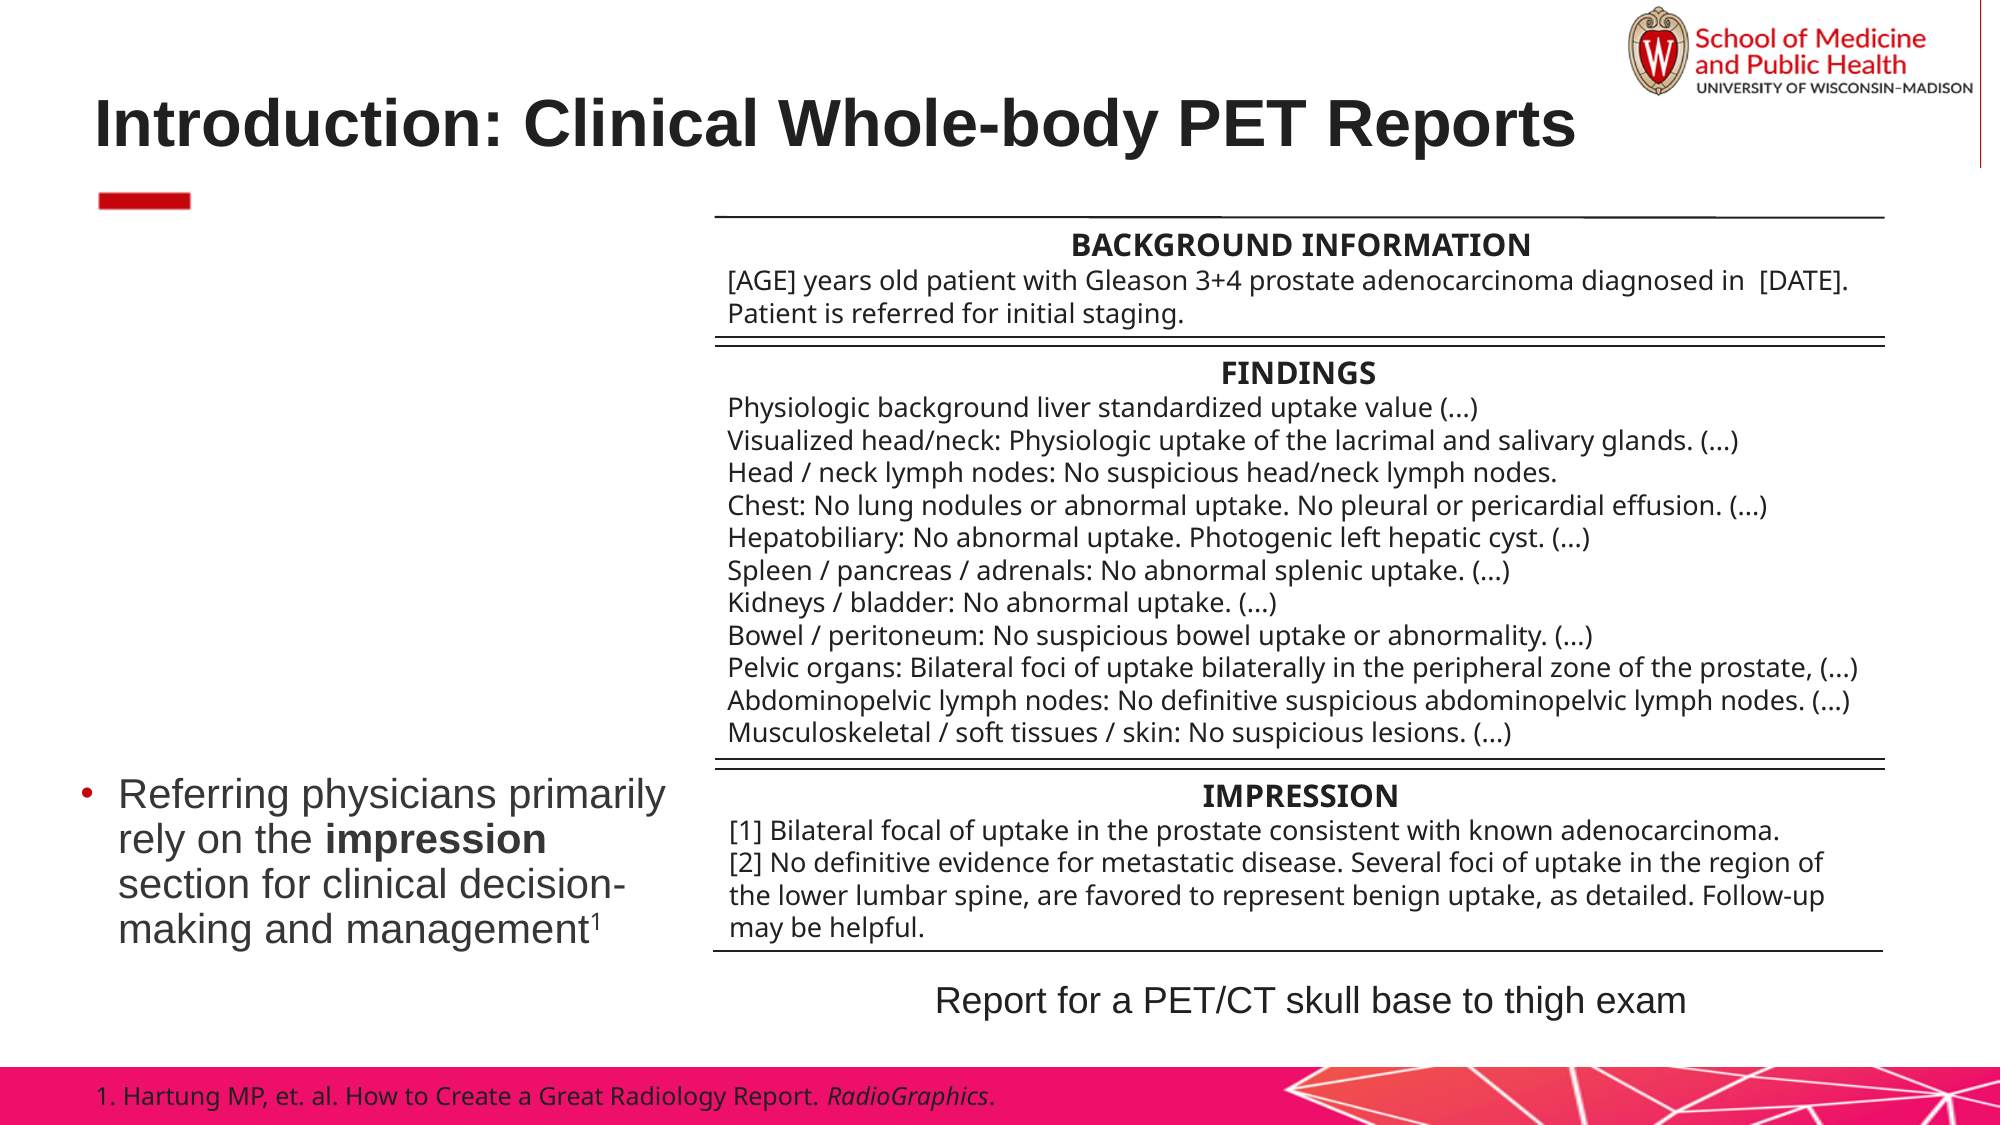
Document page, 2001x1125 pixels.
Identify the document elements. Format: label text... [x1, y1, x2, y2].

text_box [1614, 0, 1980, 176]
title Introduction: Clinical Whole-body PET Reports [94, 47, 1614, 162]
picture [94, 188, 269, 222]
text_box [62, 216, 1947, 1029]
picture [0, 1067, 2000, 1125]
